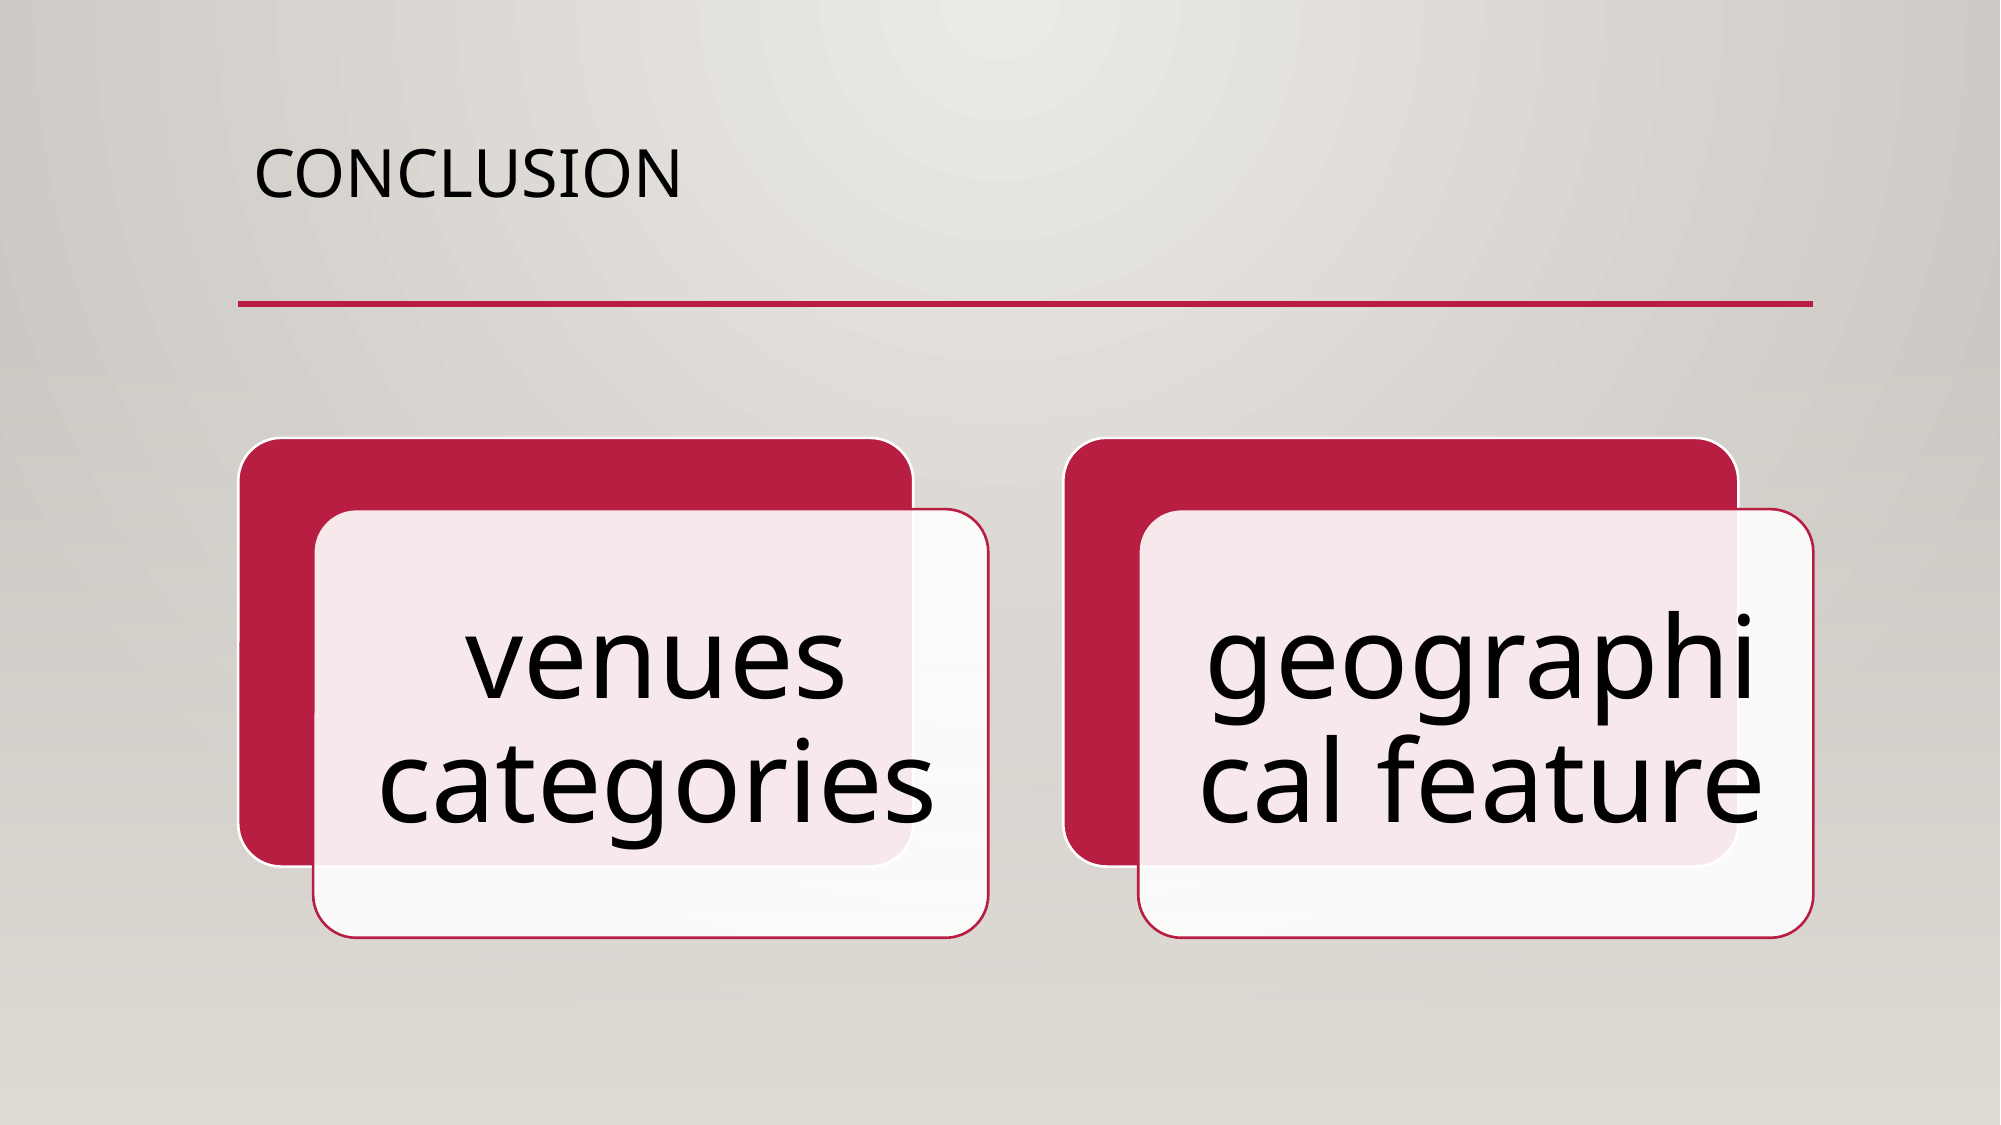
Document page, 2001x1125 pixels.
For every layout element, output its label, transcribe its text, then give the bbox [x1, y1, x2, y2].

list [237, 382, 1814, 994]
text_box [0, 330, 2000, 1125]
title conclusion [238, 131, 1814, 303]
text_box [0, 0, 2000, 330]
